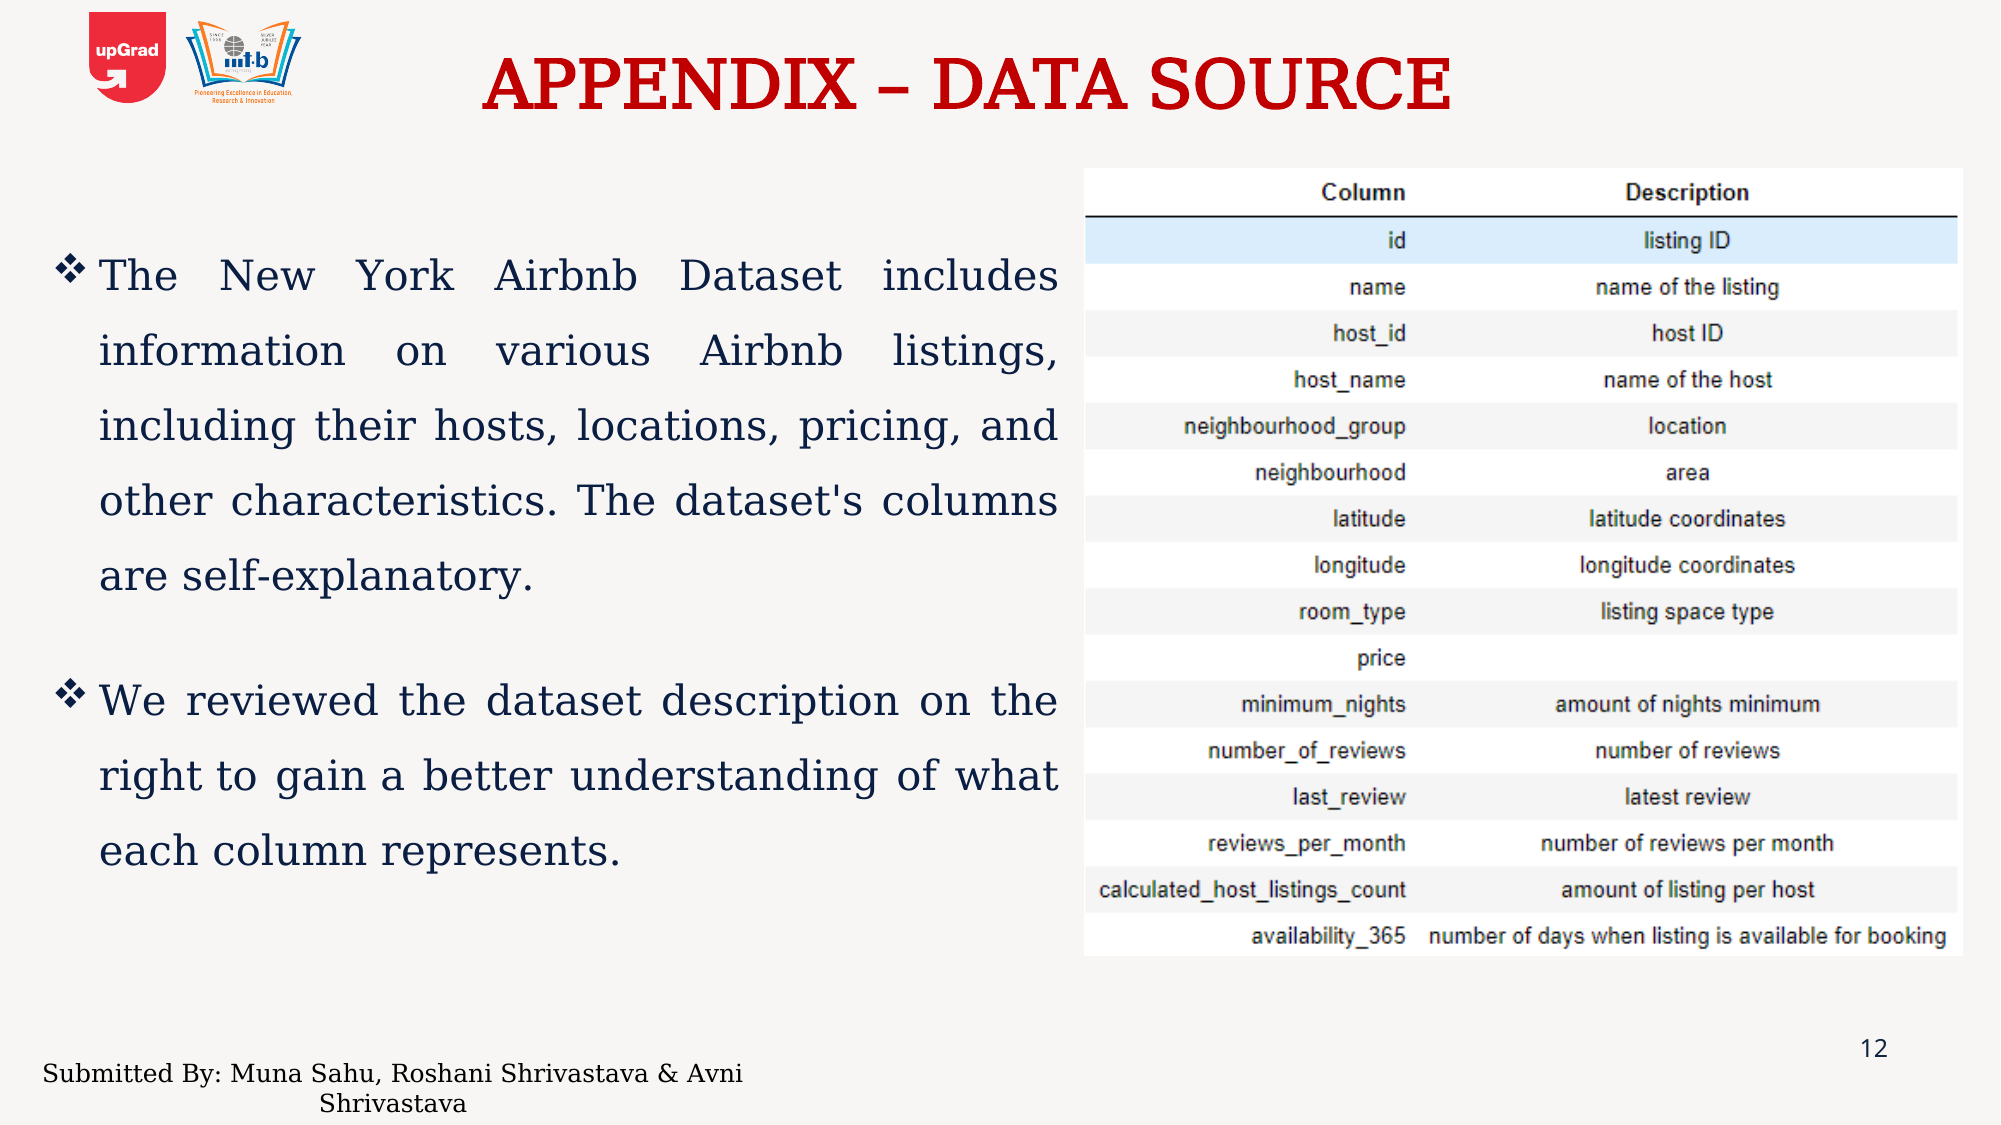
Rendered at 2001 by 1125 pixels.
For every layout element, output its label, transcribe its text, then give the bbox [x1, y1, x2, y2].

text_box Submitted By: Muna Sahu, Roshani Shrivastava & Avni Shrivastava [21, 1049, 766, 1110]
text_box The New York Airbnb Dataset includes information on various Airbnb listings, including their hosts, locations, pricing, and other characteristics. The dataset's columns are self-explanatory. We reviewed the dataset description on the right to gain a better understanding of what each column represents. [37, 216, 1075, 977]
slide_number 12 [1836, 1020, 1912, 1080]
picture [1084, 168, 1963, 957]
title APPENDIX – DATA SOURCE [468, 30, 1853, 142]
picture [79, 12, 312, 112]
